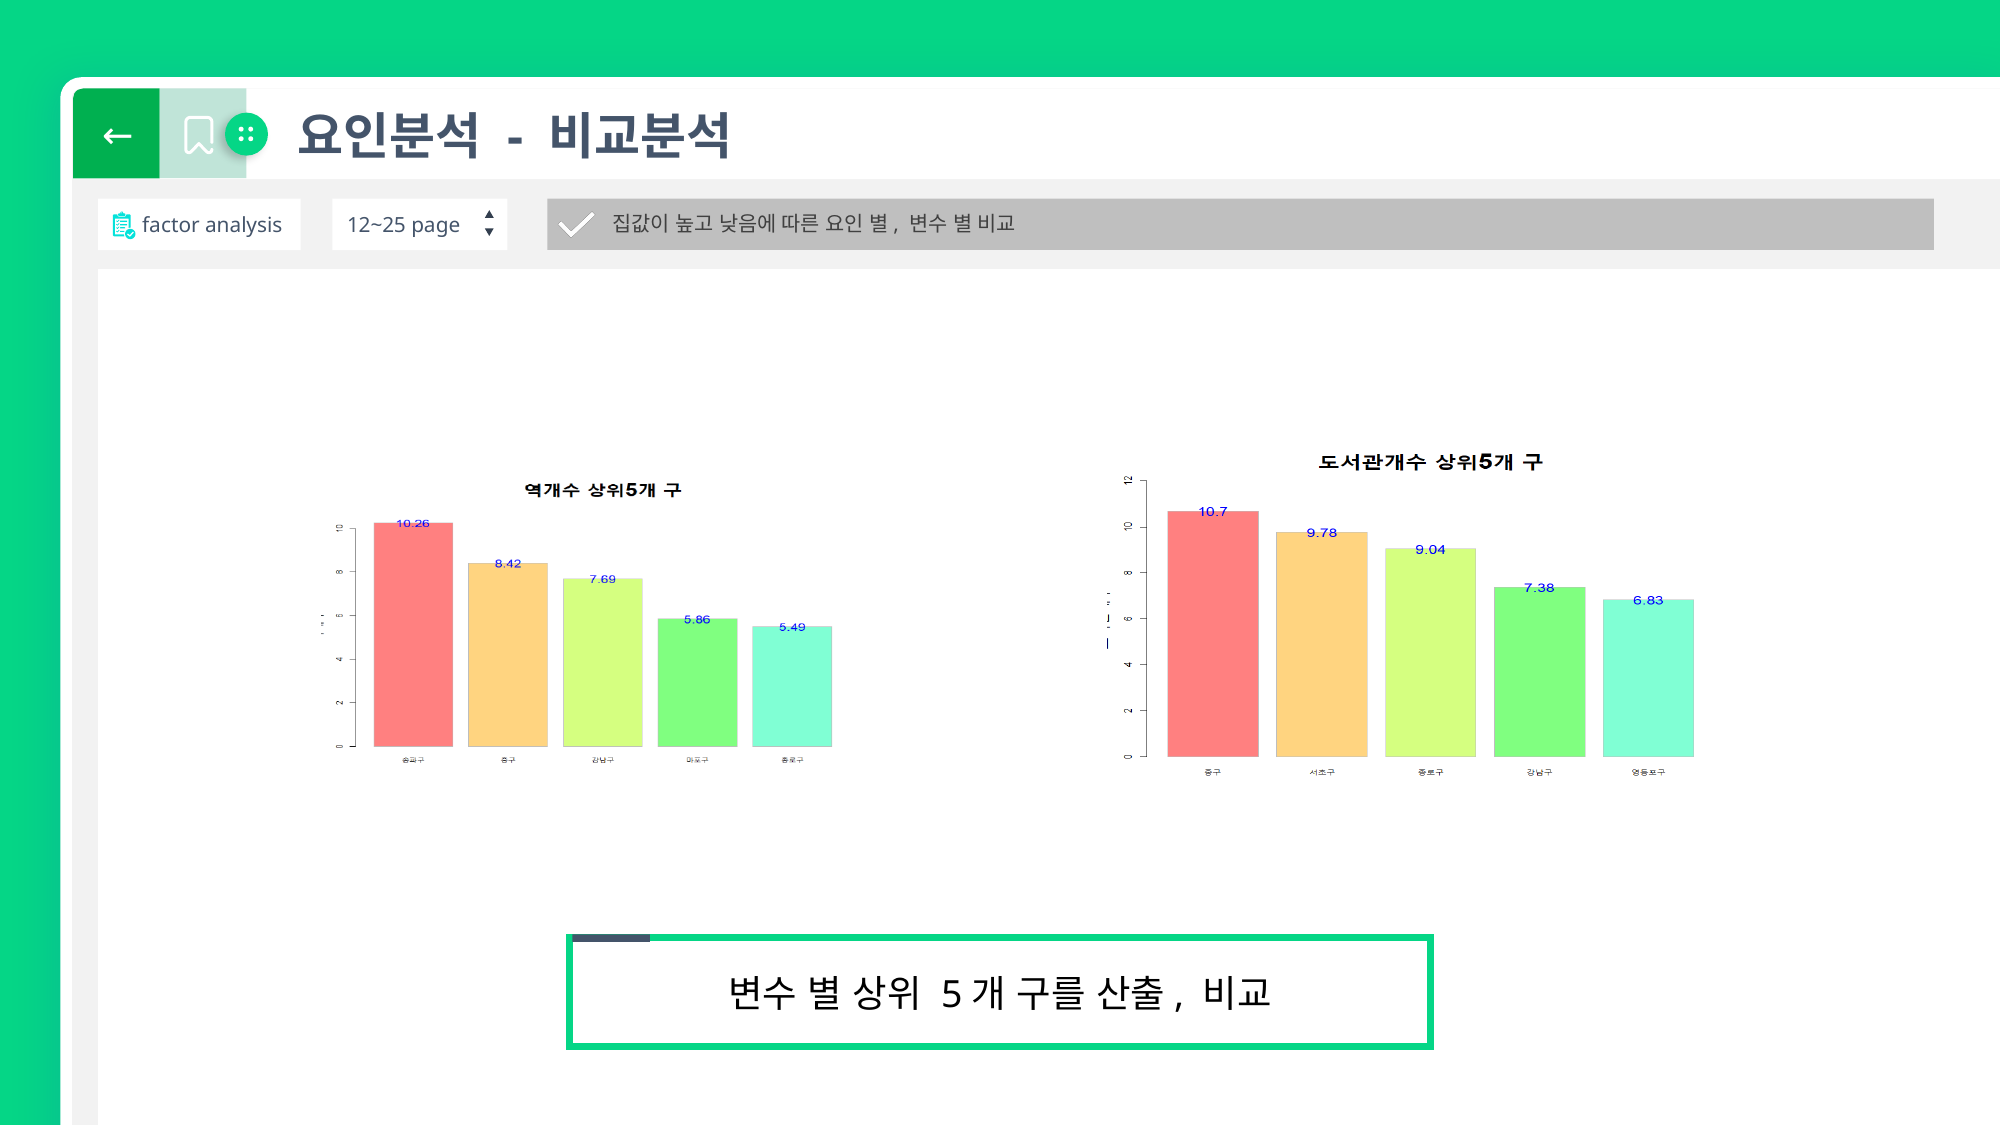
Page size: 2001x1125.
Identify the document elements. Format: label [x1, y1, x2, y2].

picture [557, 205, 596, 244]
picture [1107, 440, 1754, 808]
text_box [66, 82, 2000, 1125]
text_box [332, 198, 508, 251]
picture [321, 471, 884, 790]
